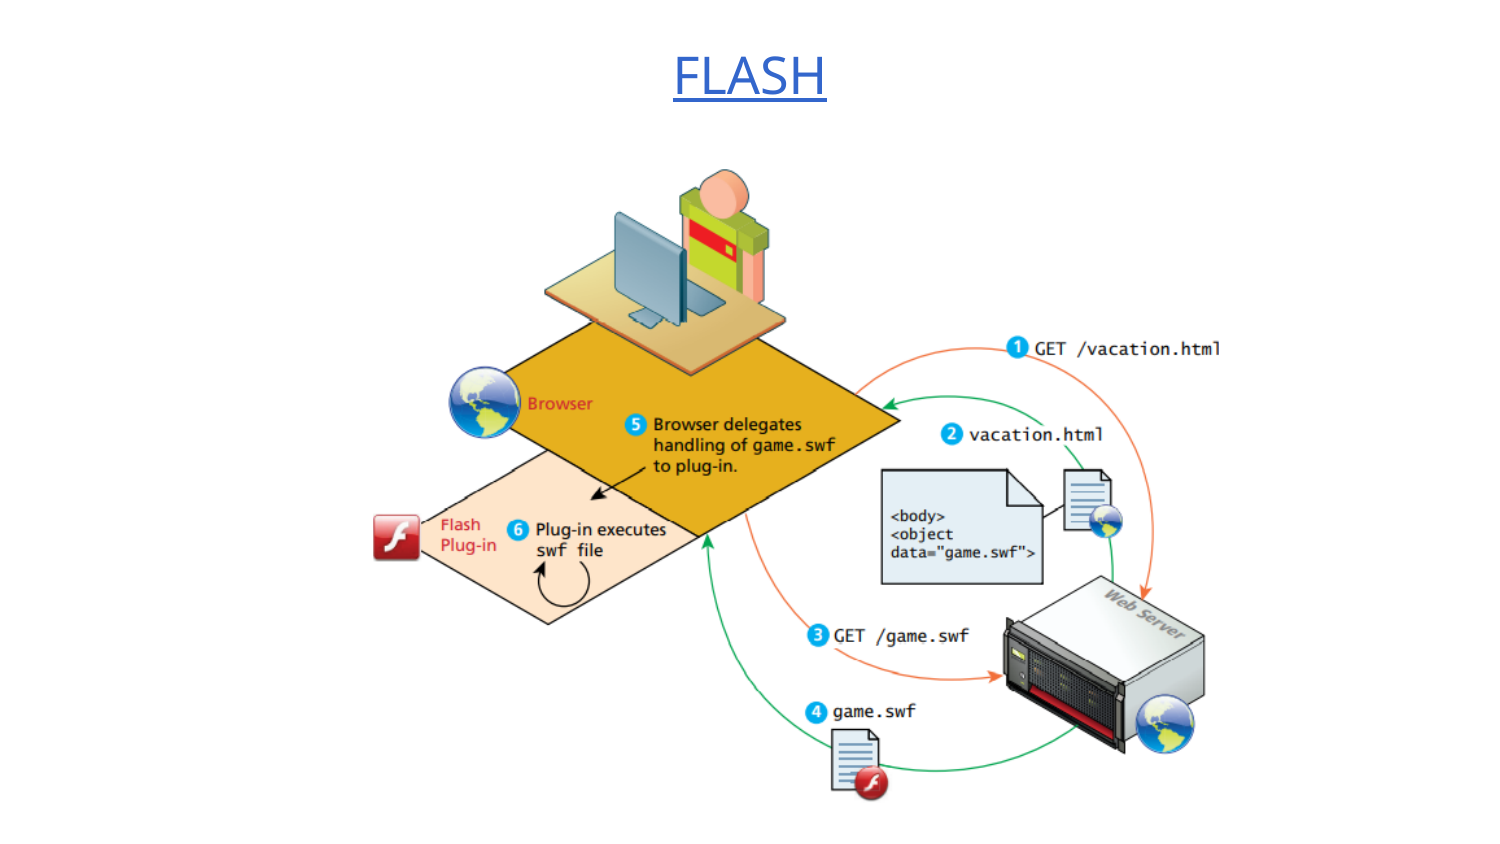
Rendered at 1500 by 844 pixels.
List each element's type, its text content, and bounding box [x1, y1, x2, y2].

title FLASH [0, 37, 1500, 110]
picture [349, 159, 1251, 803]
